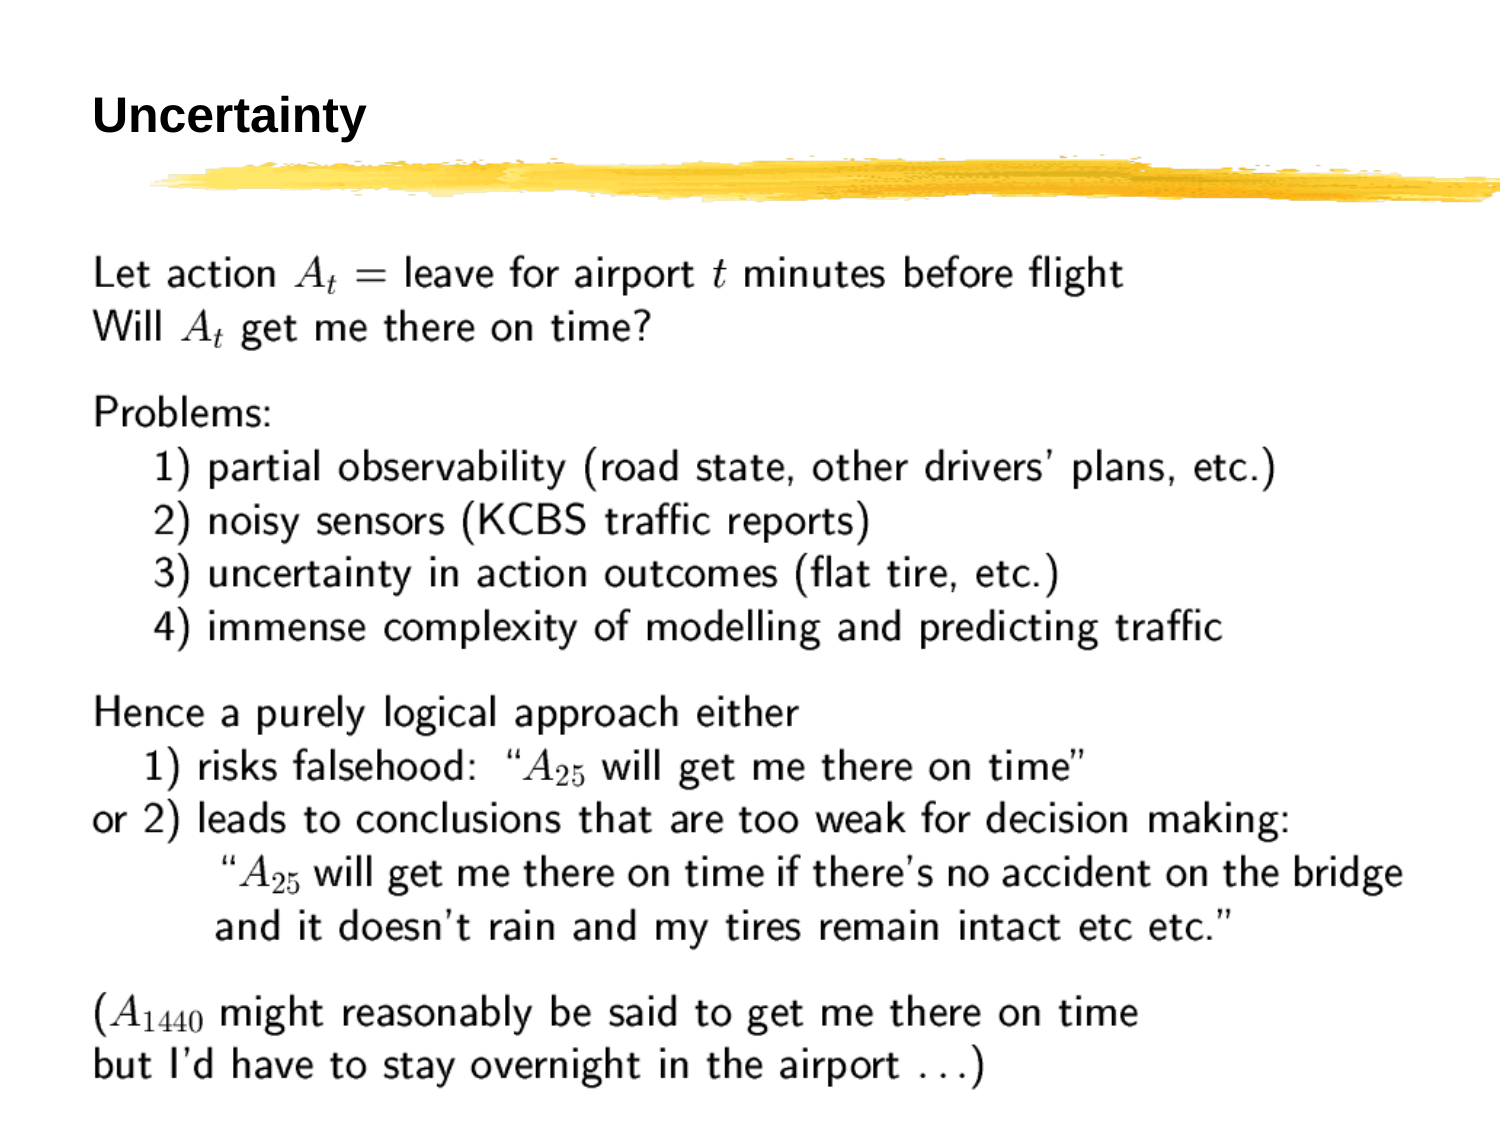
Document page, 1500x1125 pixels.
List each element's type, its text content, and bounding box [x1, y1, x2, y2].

title Uncertainty [76, 37, 1415, 151]
picture [150, 149, 1500, 213]
picture [74, 239, 1413, 1101]
